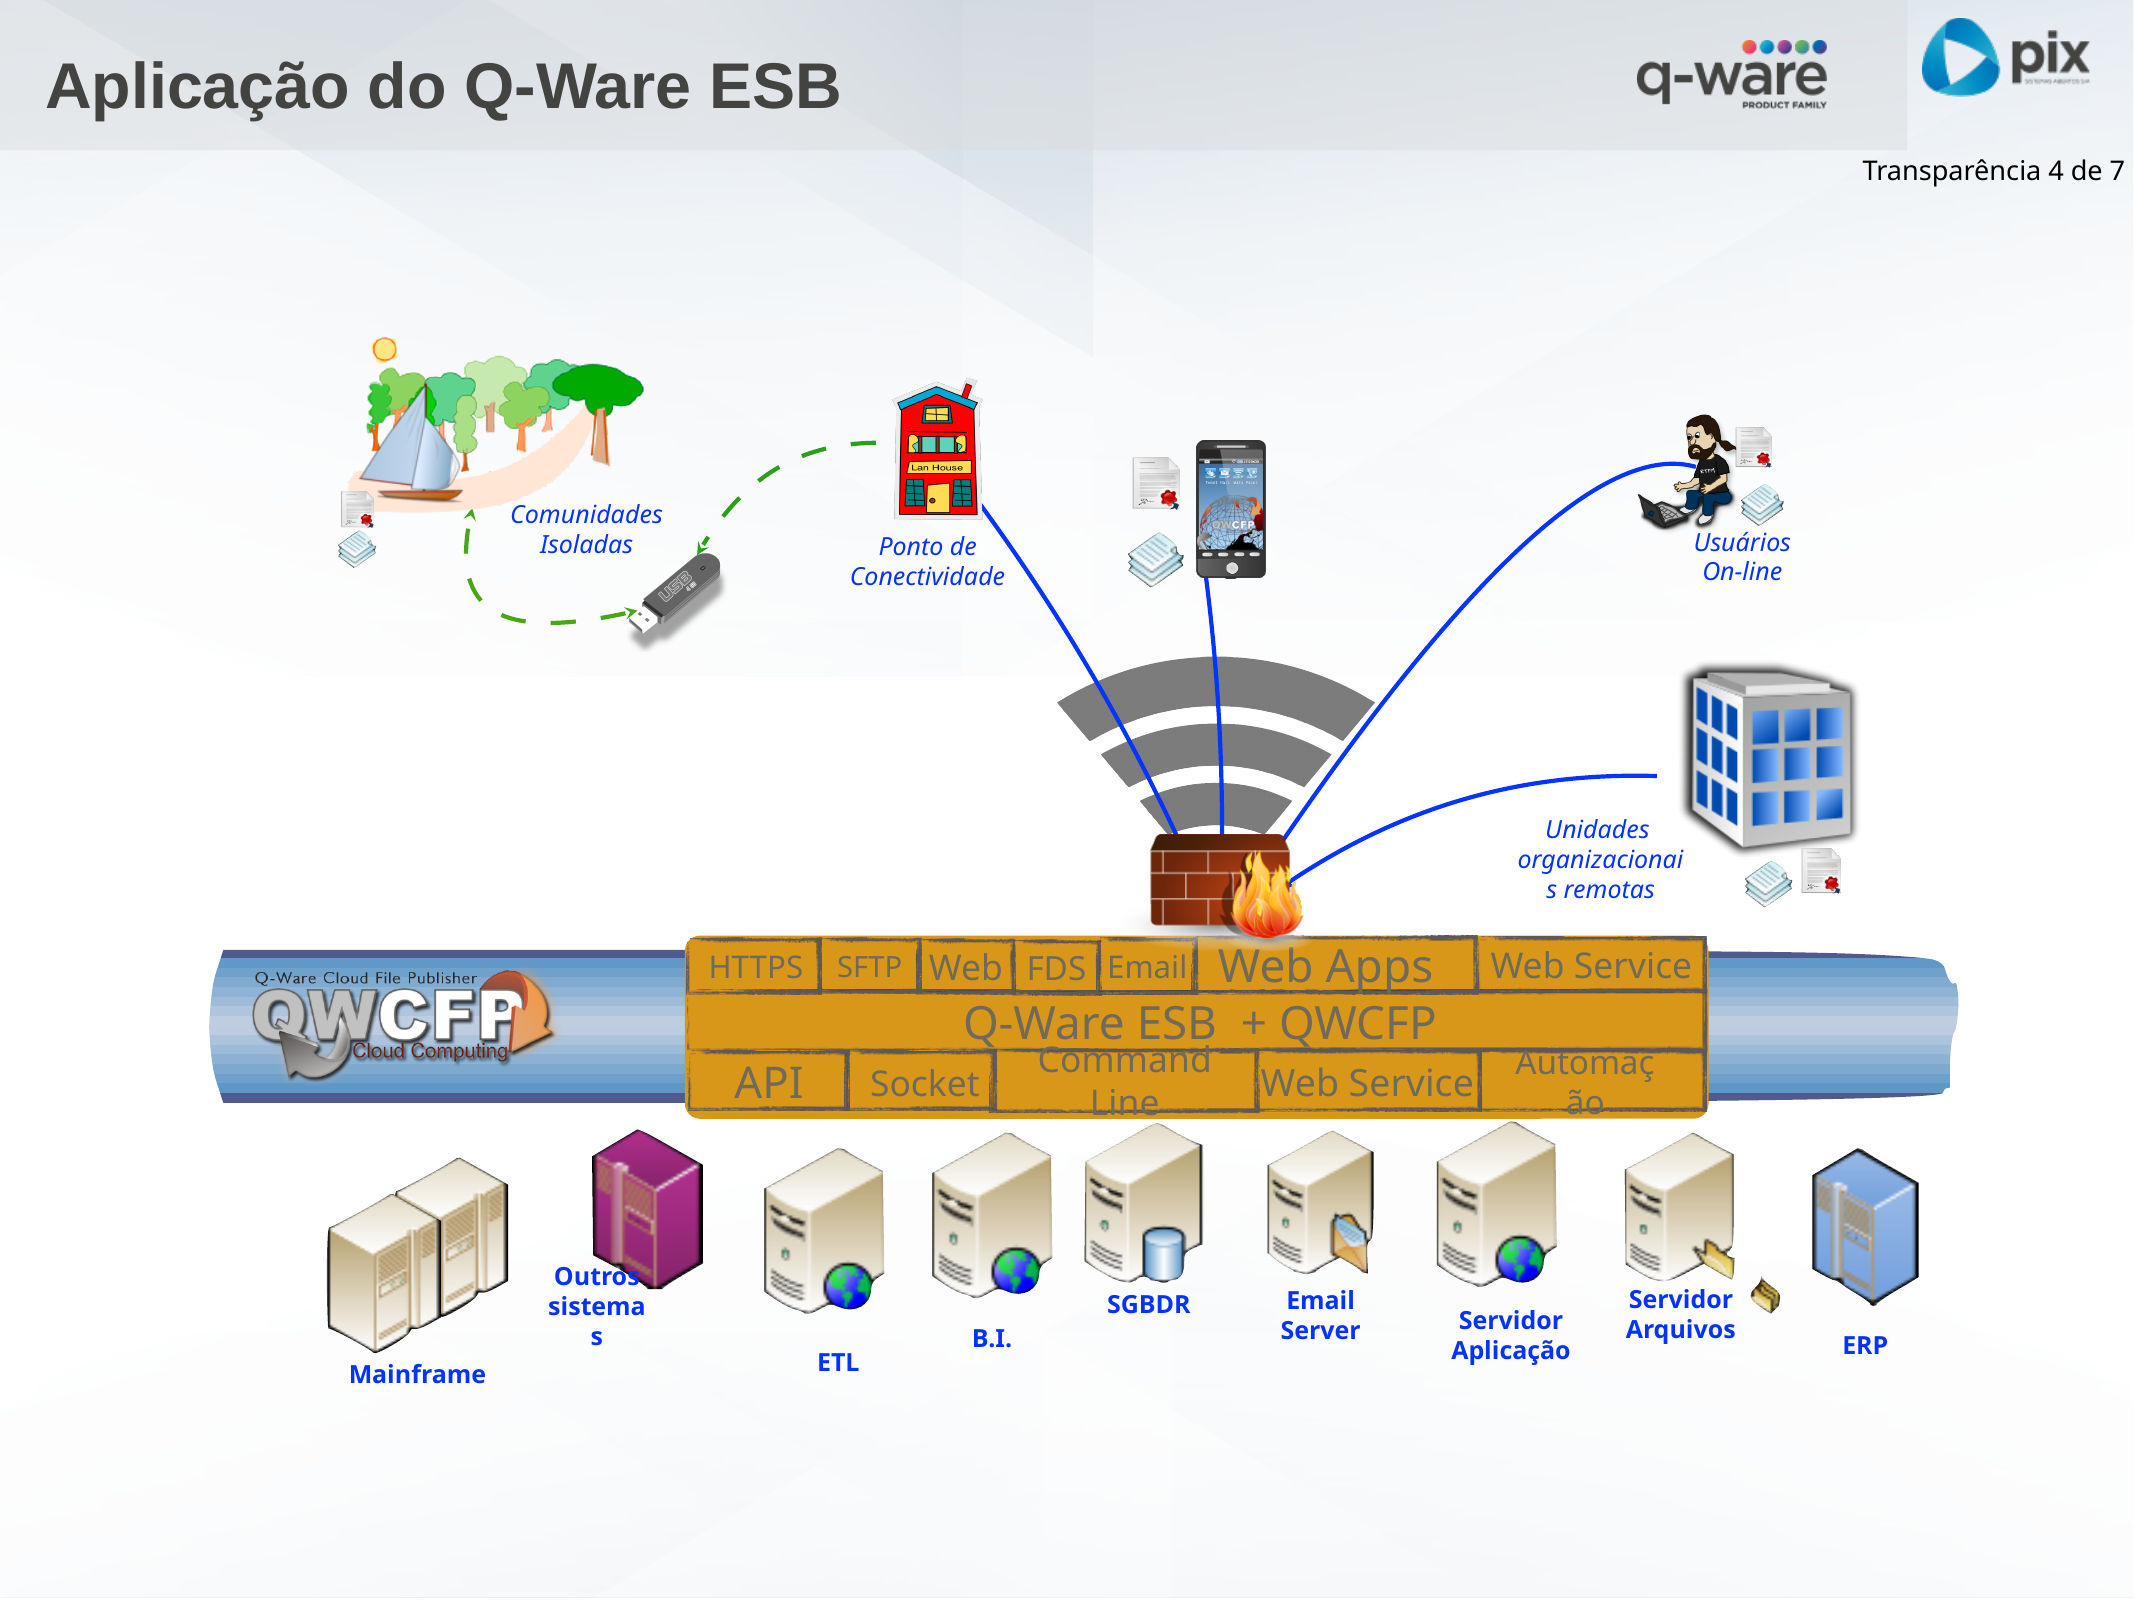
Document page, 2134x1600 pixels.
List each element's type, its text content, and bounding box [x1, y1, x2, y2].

text_box Transparência 4 de 7 [1862, 153, 2126, 186]
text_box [208, 325, 1959, 1376]
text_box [326, 1157, 509, 1415]
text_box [920, 1132, 1064, 1379]
picture [0, 0, 2134, 1598]
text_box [763, 1147, 910, 1402]
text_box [1812, 1148, 1919, 1363]
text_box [0, 0, 1908, 151]
